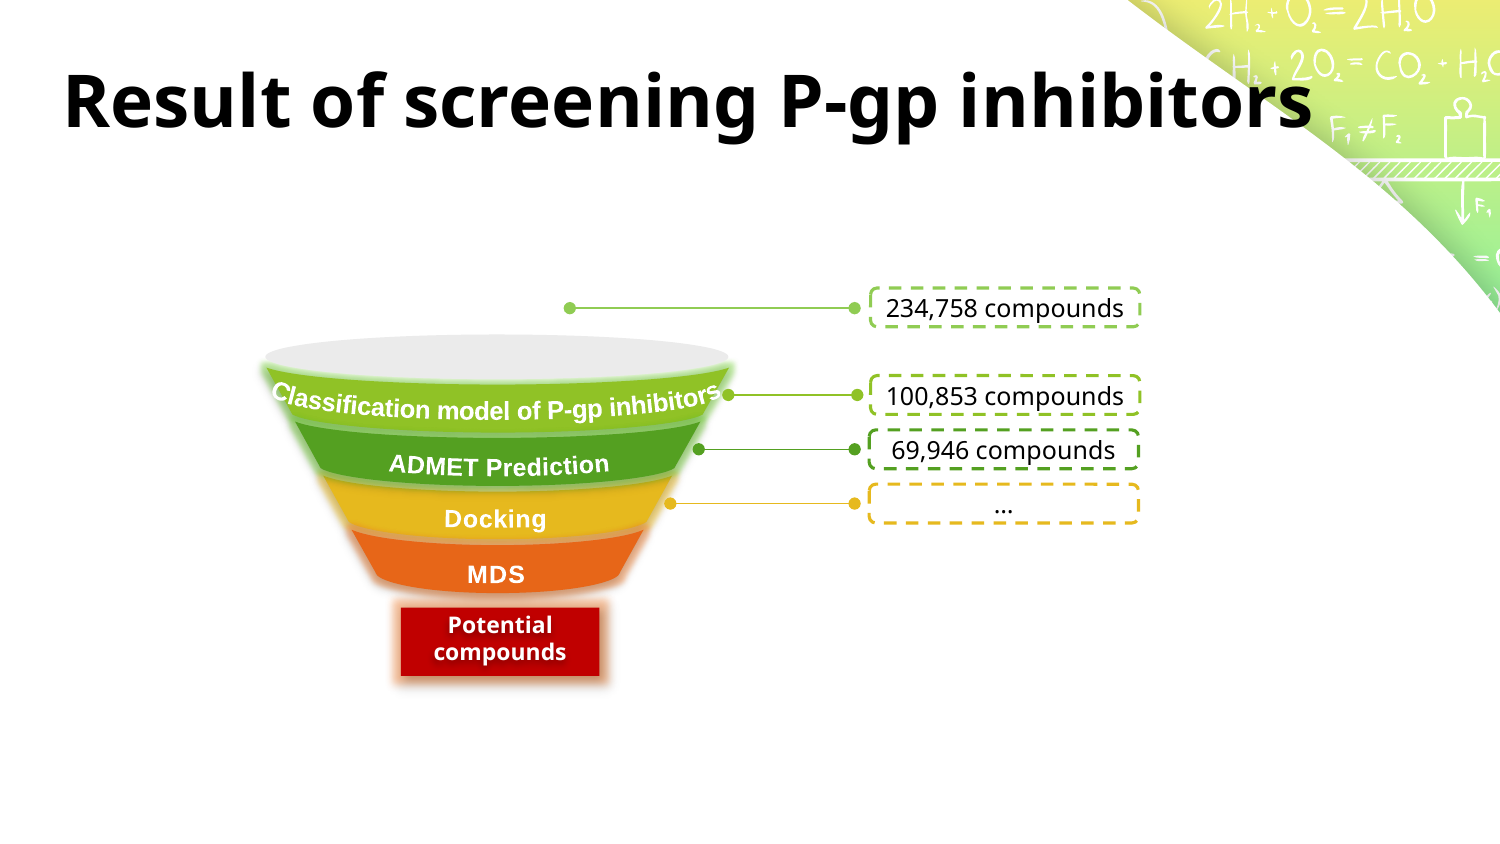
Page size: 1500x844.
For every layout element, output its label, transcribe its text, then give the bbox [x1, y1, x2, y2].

title Result of screening P-gp inhibitors [47, 39, 1500, 175]
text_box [232, 249, 1141, 677]
